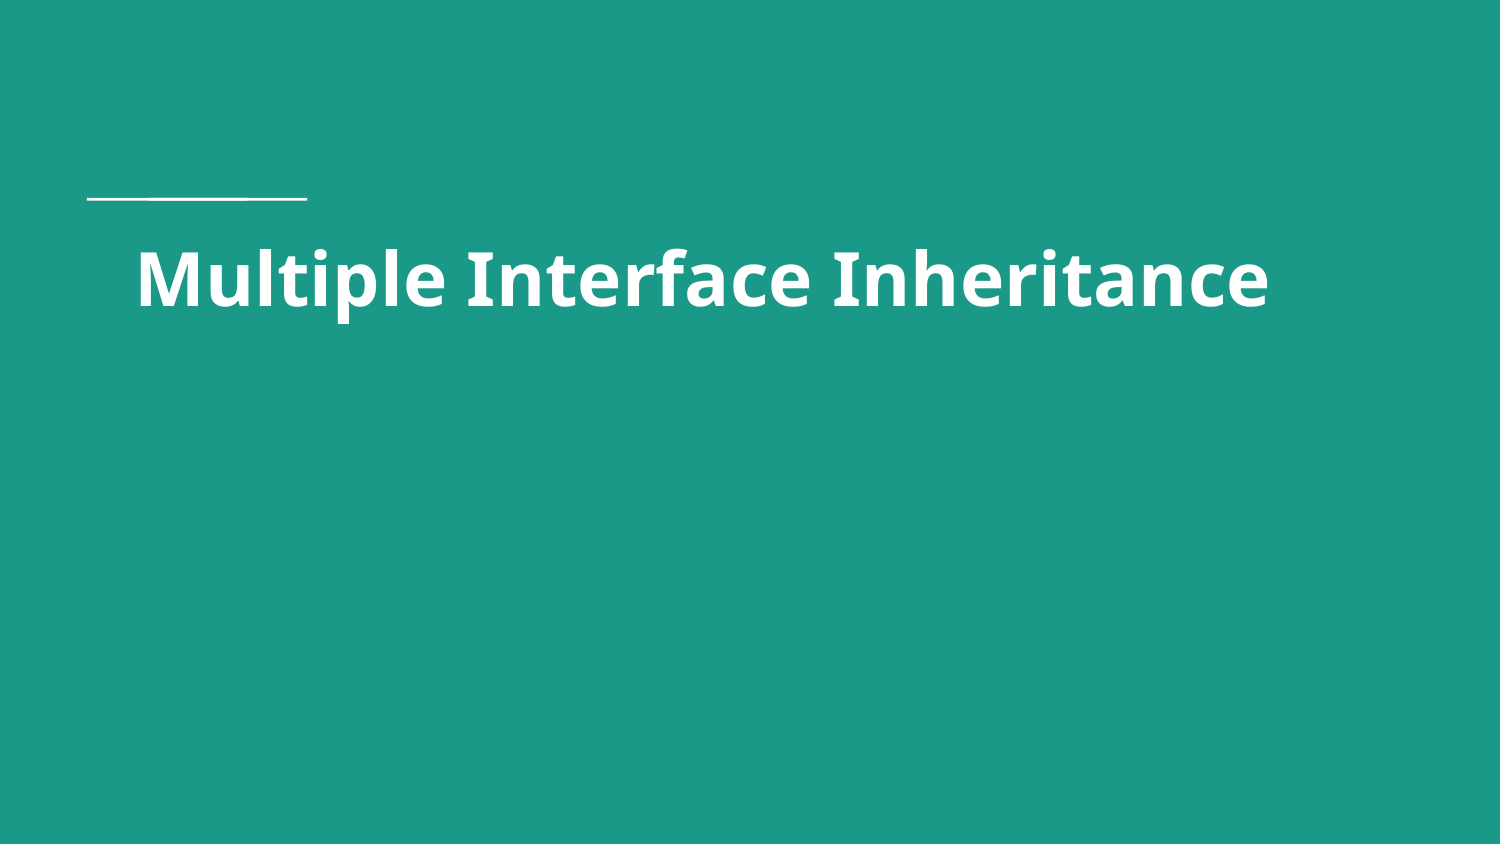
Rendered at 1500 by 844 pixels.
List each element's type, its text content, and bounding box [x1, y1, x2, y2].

title Multiple Interface Inheritance [119, 216, 1381, 466]
